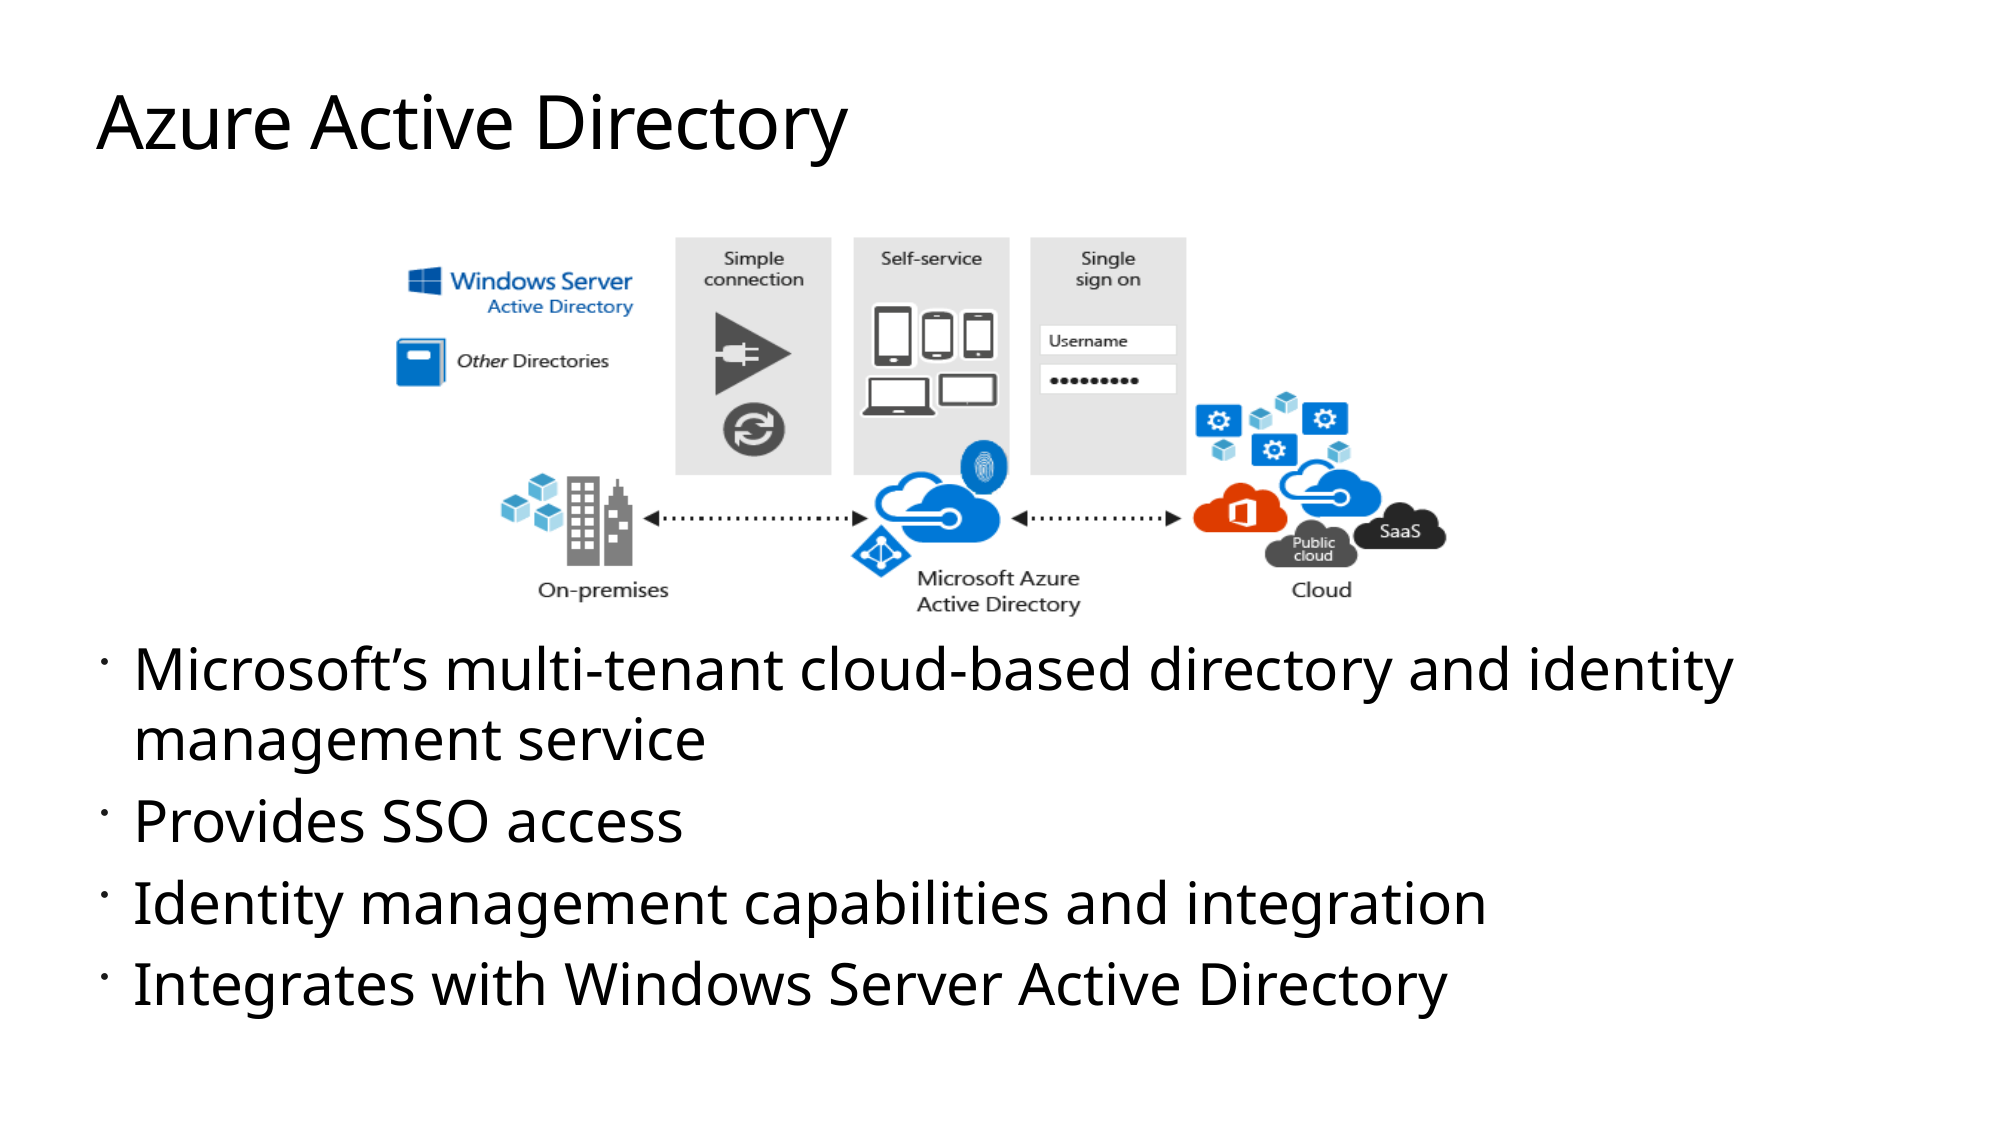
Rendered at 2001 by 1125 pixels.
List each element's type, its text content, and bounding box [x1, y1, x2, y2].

list Microsoft’s multi-tenant cloud-based directory and identity management service Provides SSO access Identity management capabilities and integration Integrates with Windows Server Active Directory [95, 632, 1785, 1029]
picture [394, 235, 1448, 618]
title Azure Active Directory [96, 75, 1904, 166]
